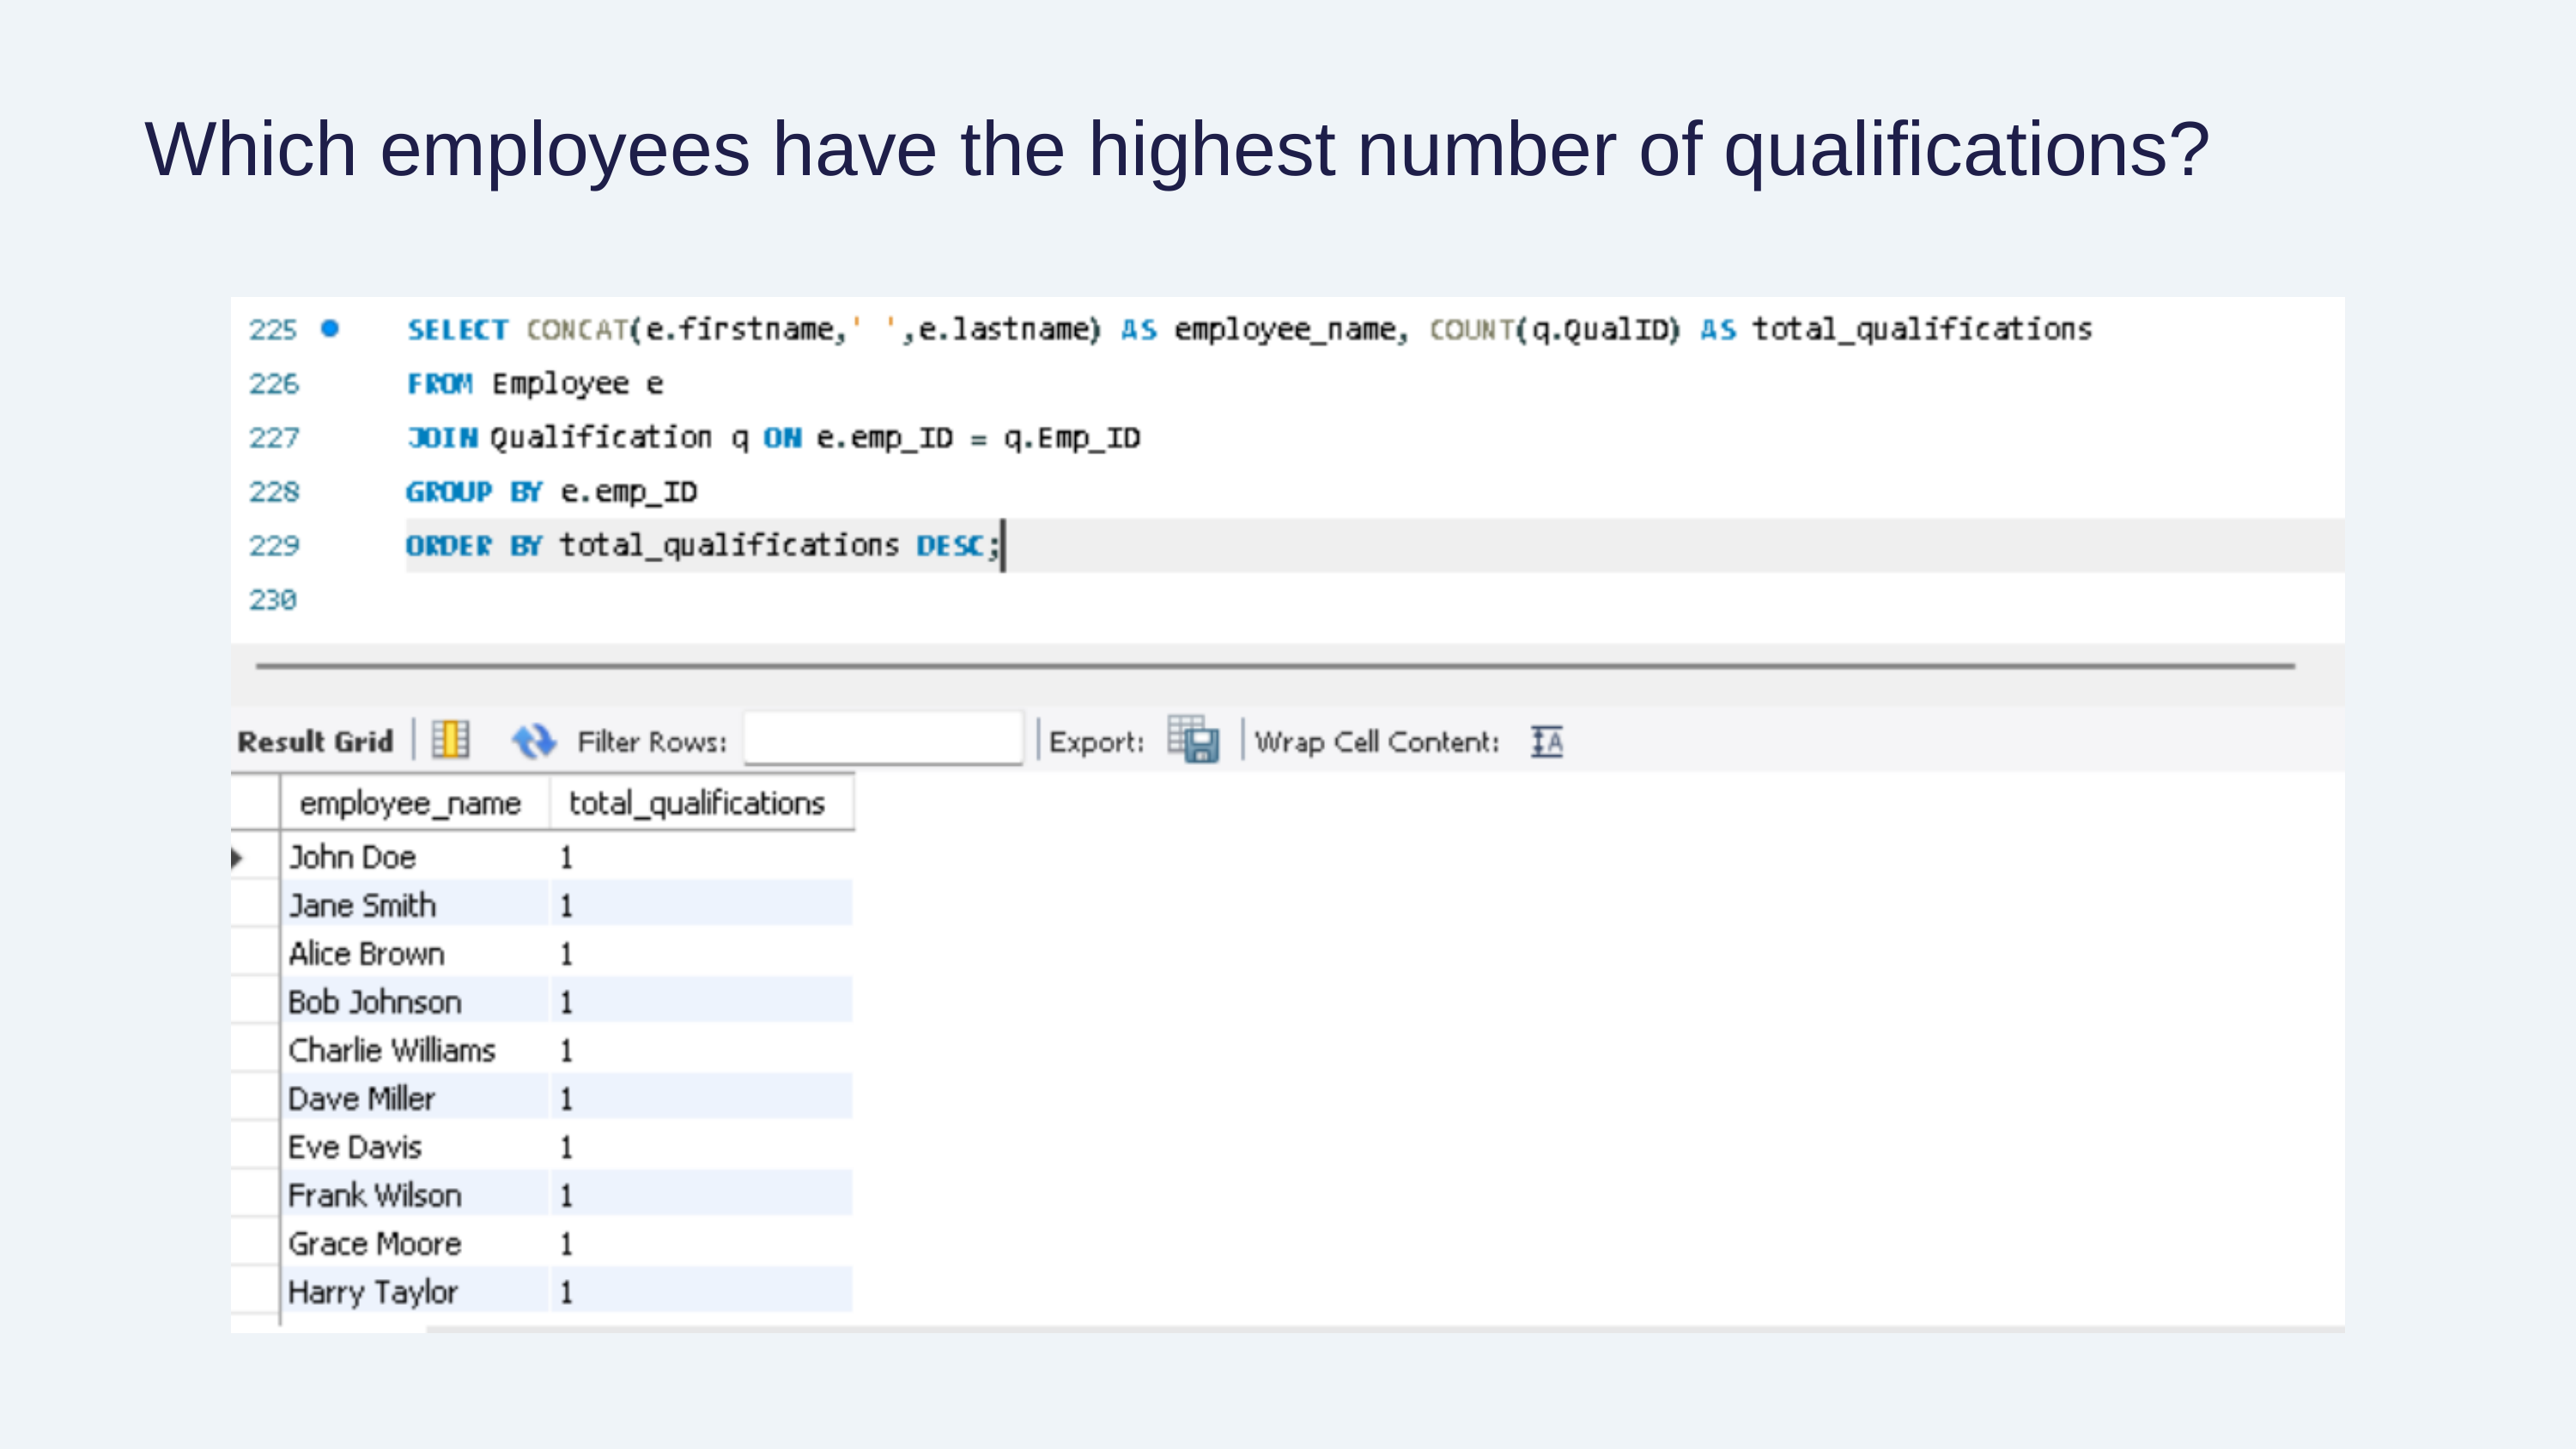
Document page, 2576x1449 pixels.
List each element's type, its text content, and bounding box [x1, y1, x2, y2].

text_box [231, 299, 2345, 1333]
text_box Which employees have the highest number of qualifications? [144, 82, 2525, 299]
